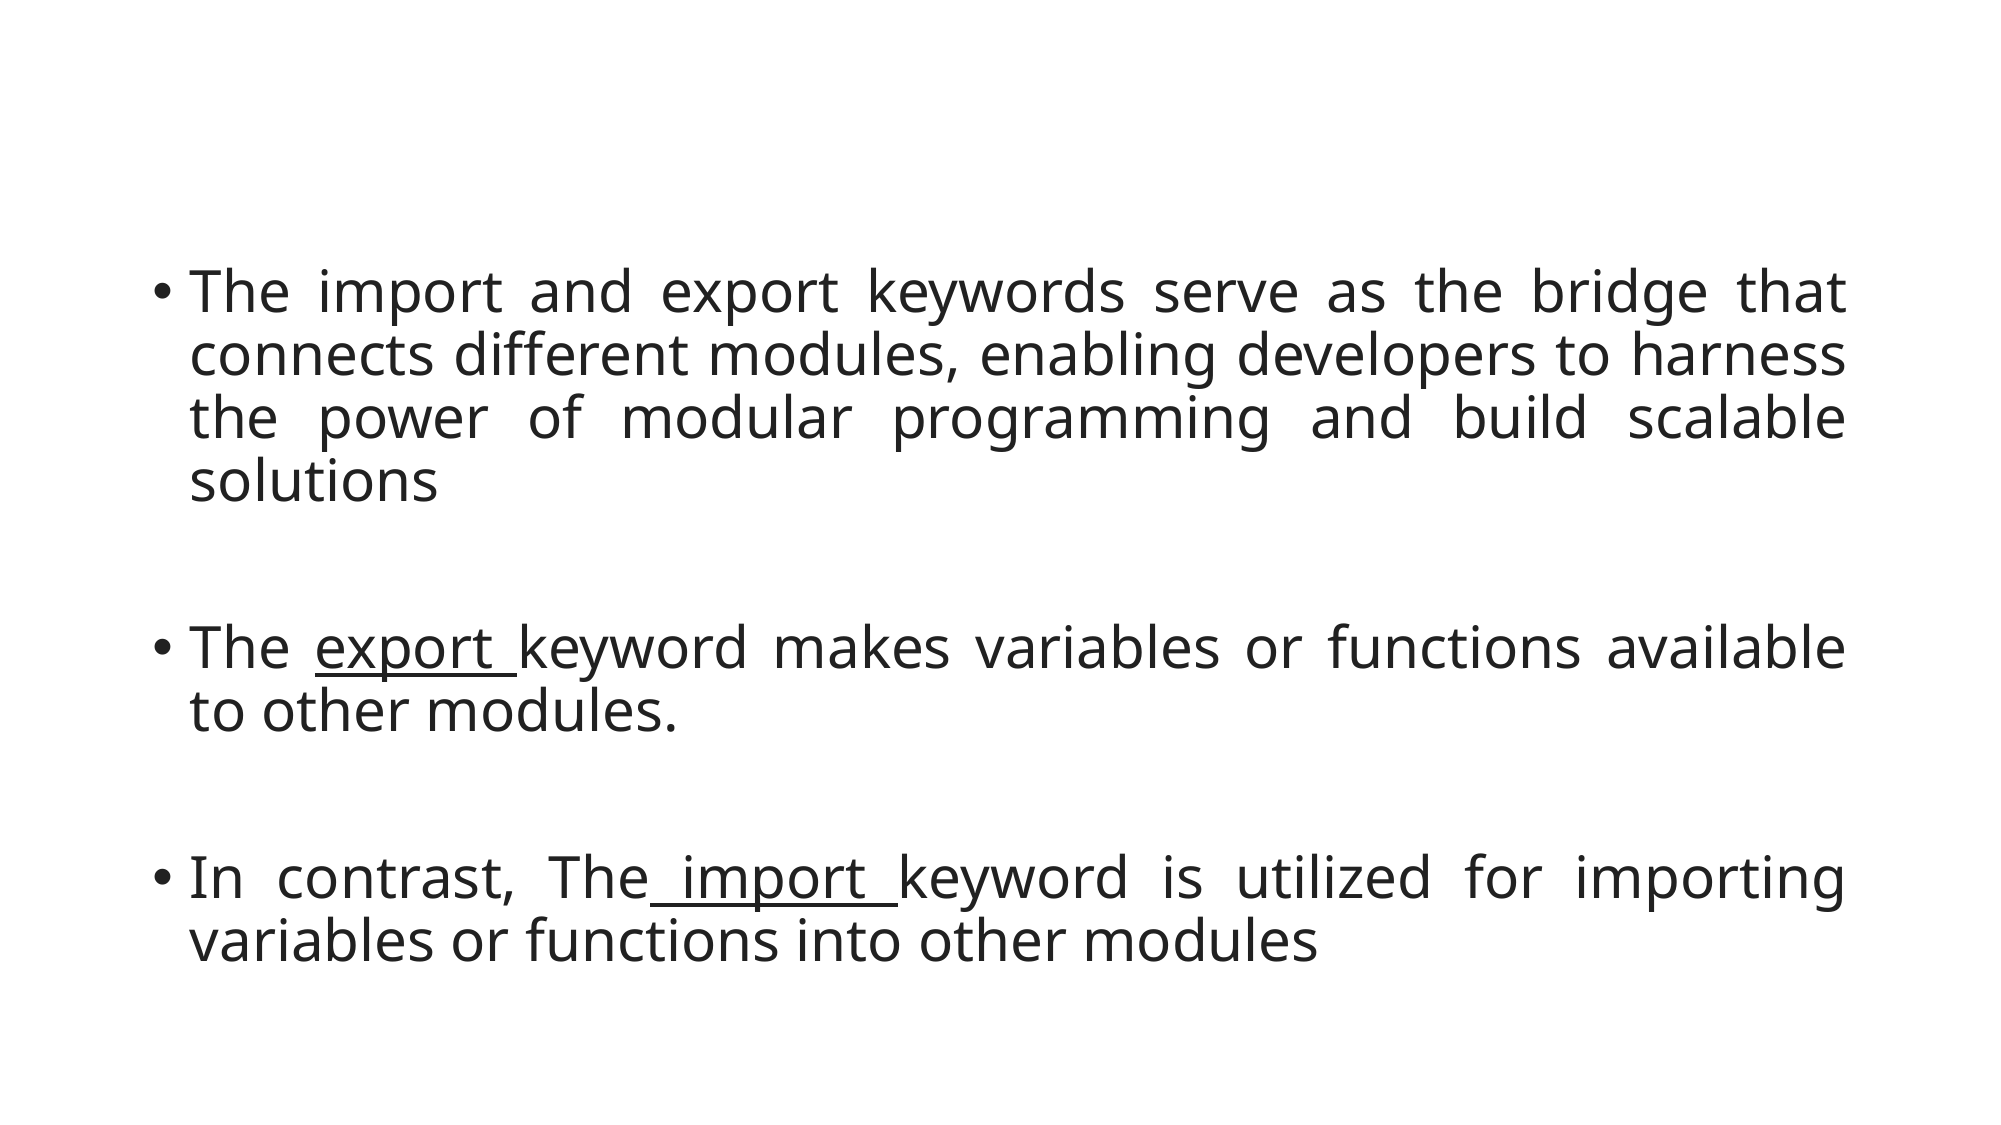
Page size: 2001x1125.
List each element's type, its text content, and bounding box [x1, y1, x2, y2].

list The import and export keywords serve as the bridge that connects different modules, enabling developers to harness the power of modular programming and build scalable solutions The export keyword makes variables or functions available to other modules. In contrast, The import keyword is utilized for importing variables or functions into other modules [137, 80, 1863, 1014]
